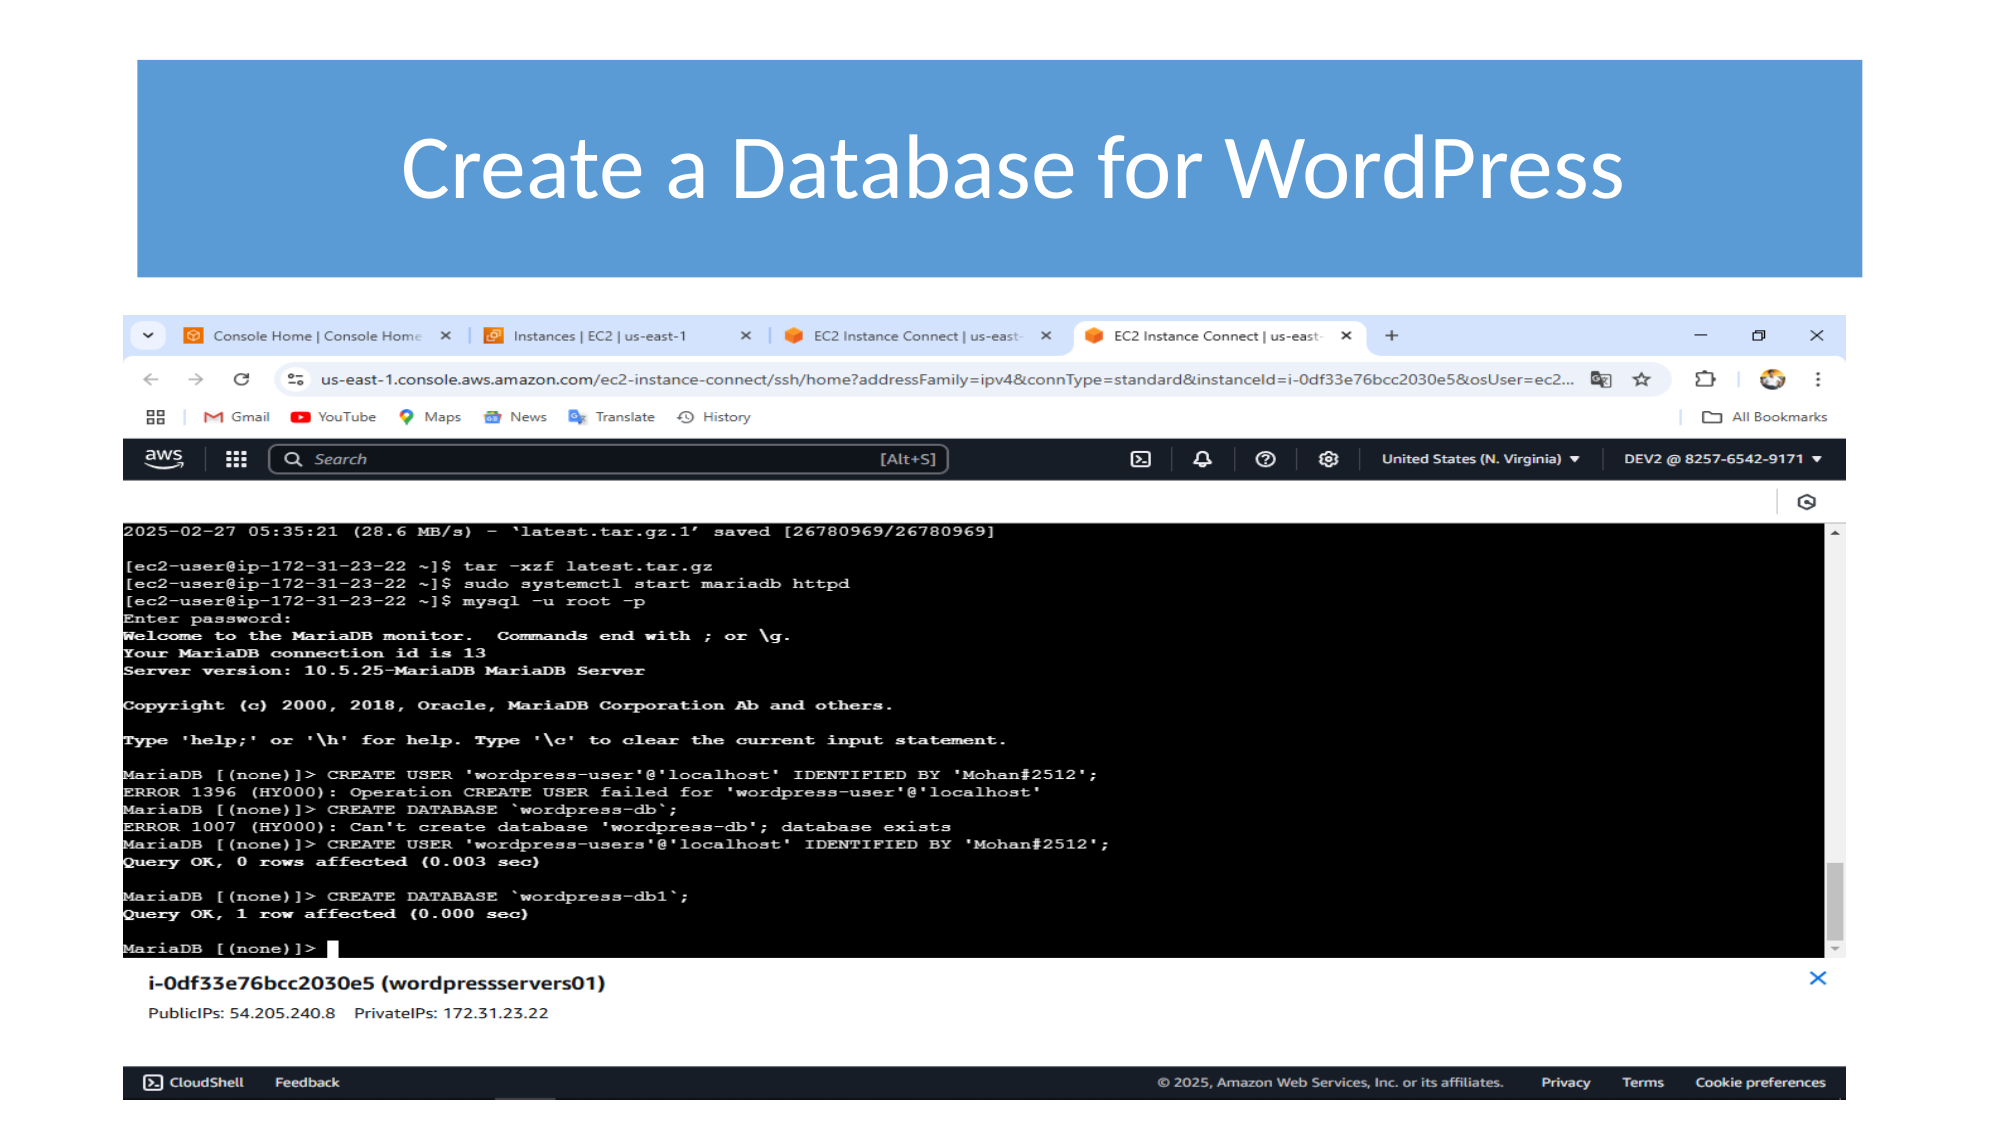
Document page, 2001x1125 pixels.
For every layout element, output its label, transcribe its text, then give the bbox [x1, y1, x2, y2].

title Create a Database for WordPress [137, 59, 1863, 278]
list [123, 315, 1846, 1100]
